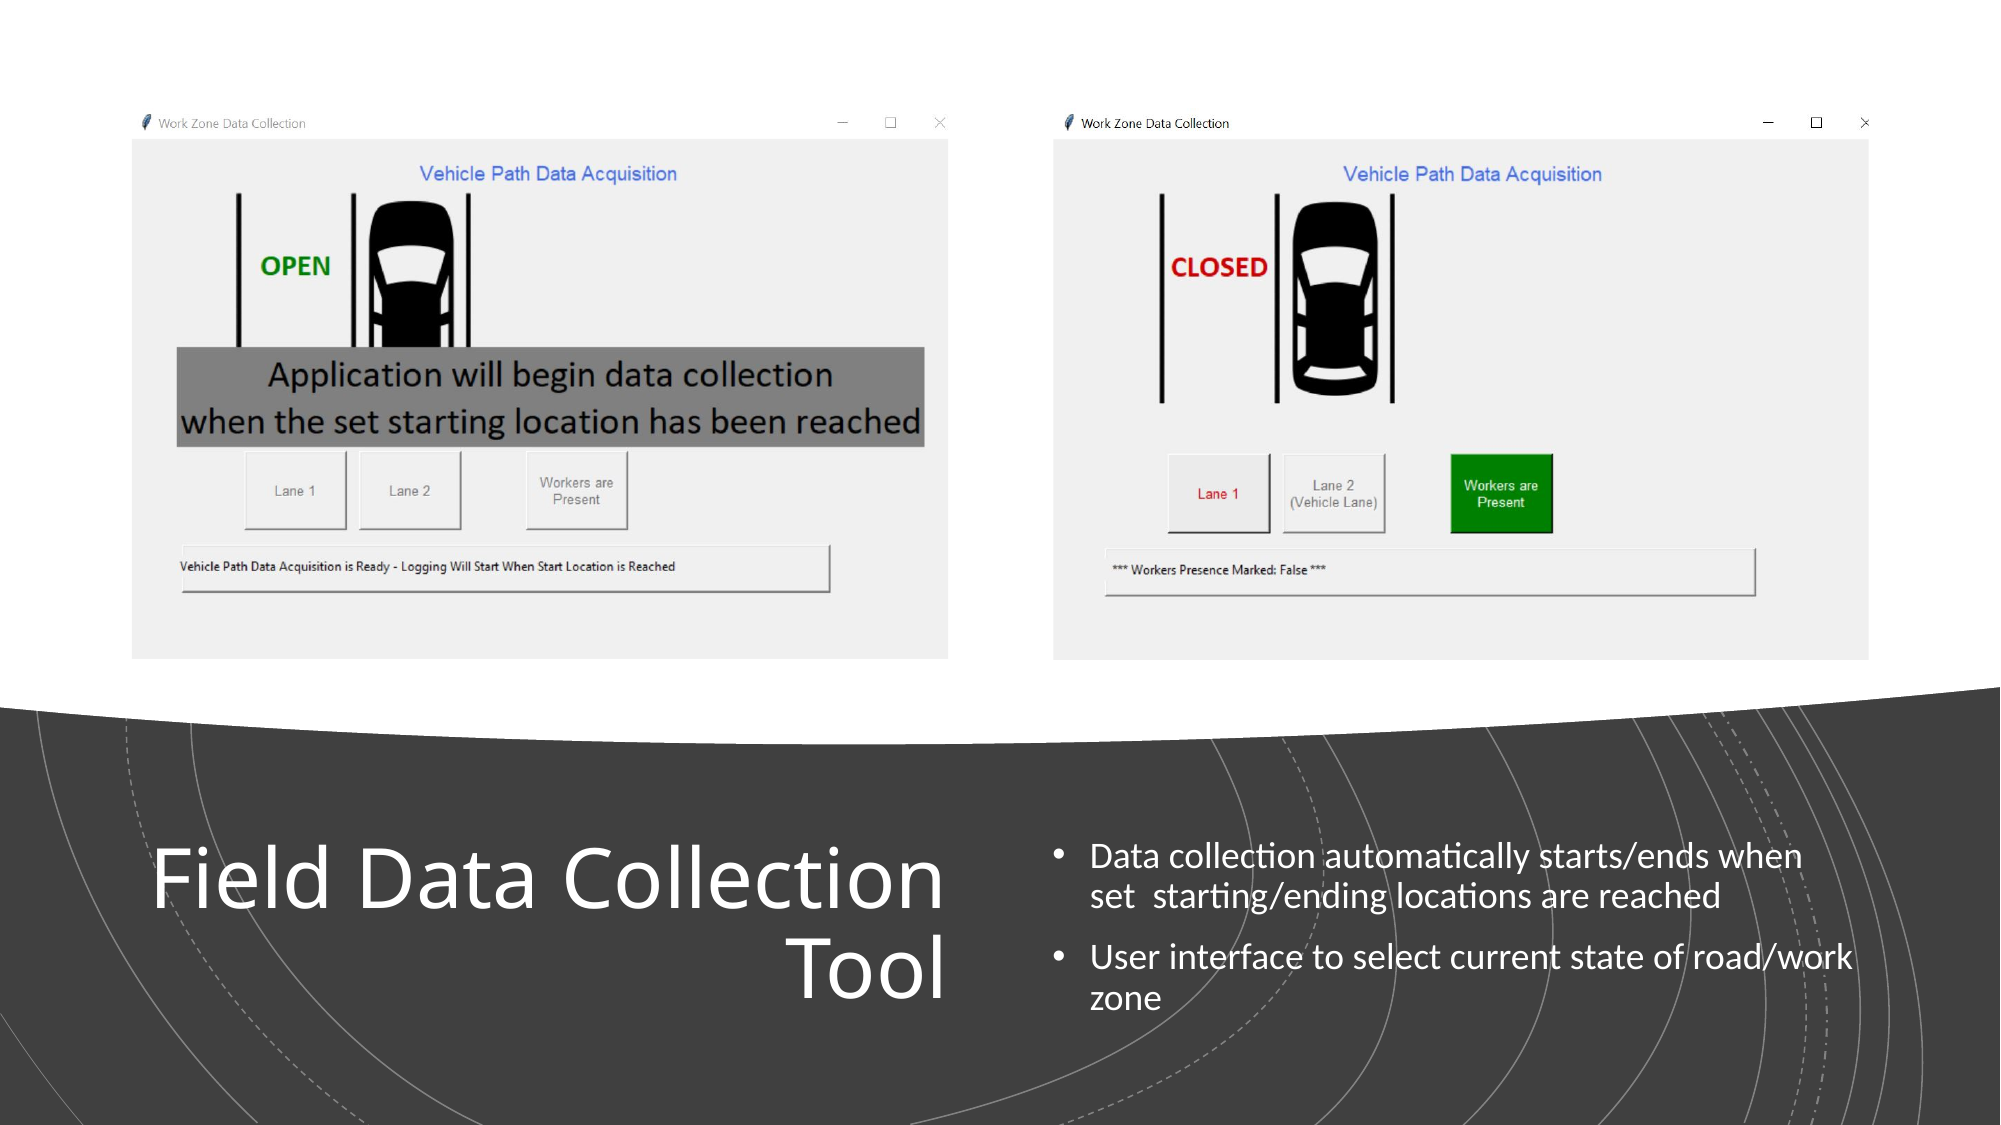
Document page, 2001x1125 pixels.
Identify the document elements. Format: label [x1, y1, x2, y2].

picture [131, 108, 949, 659]
text_box [0, 0, 1999, 1125]
picture [1053, 108, 1869, 660]
